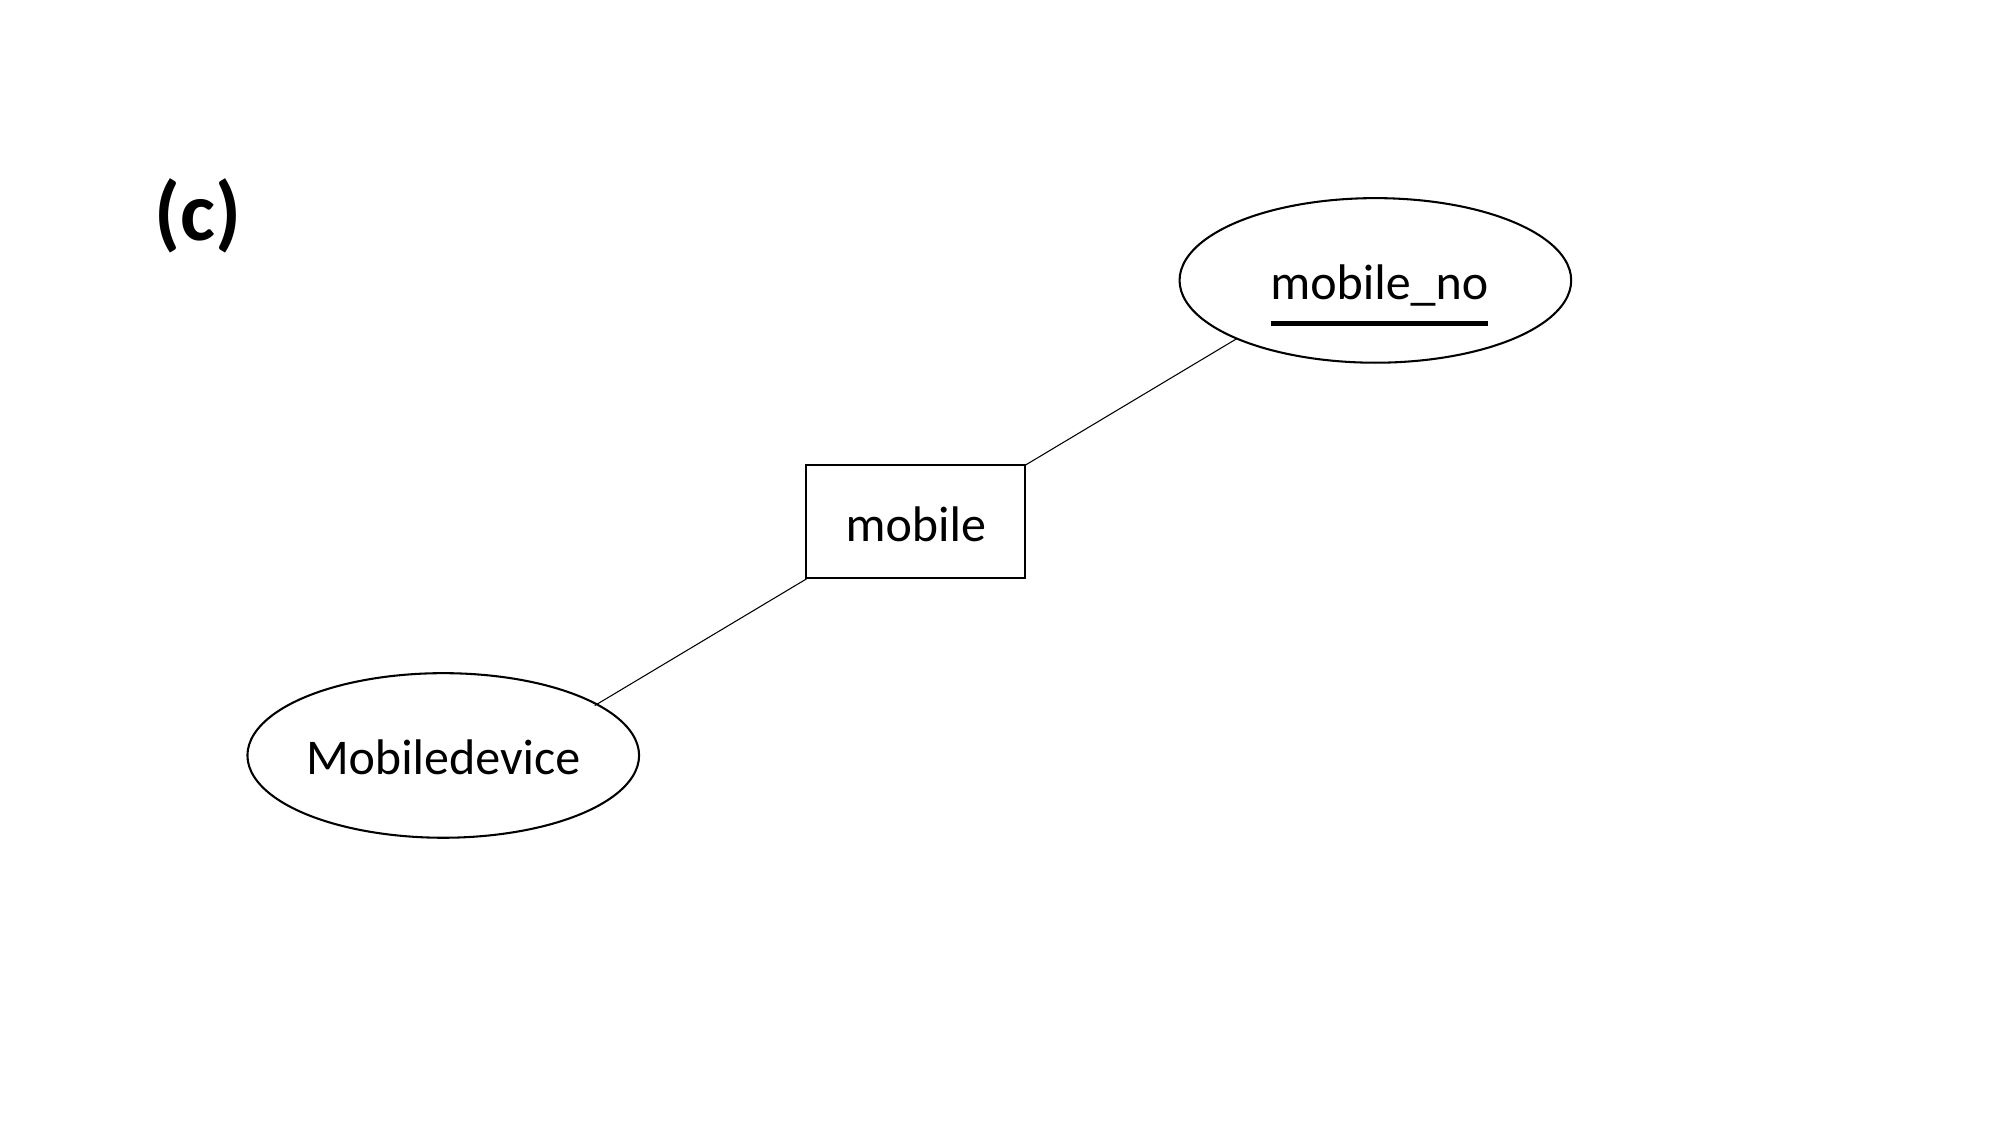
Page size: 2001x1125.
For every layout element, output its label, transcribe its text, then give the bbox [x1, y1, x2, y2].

text_box mobile_no [1249, 242, 1510, 318]
text_box [1178, 197, 1573, 364]
text_box mobile [830, 483, 1001, 559]
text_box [594, 578, 807, 706]
text_box (c) [139, 149, 257, 265]
text_box Mobiledevice [279, 717, 608, 793]
text_box [805, 464, 1026, 579]
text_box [1025, 338, 1237, 466]
text_box [246, 672, 641, 839]
